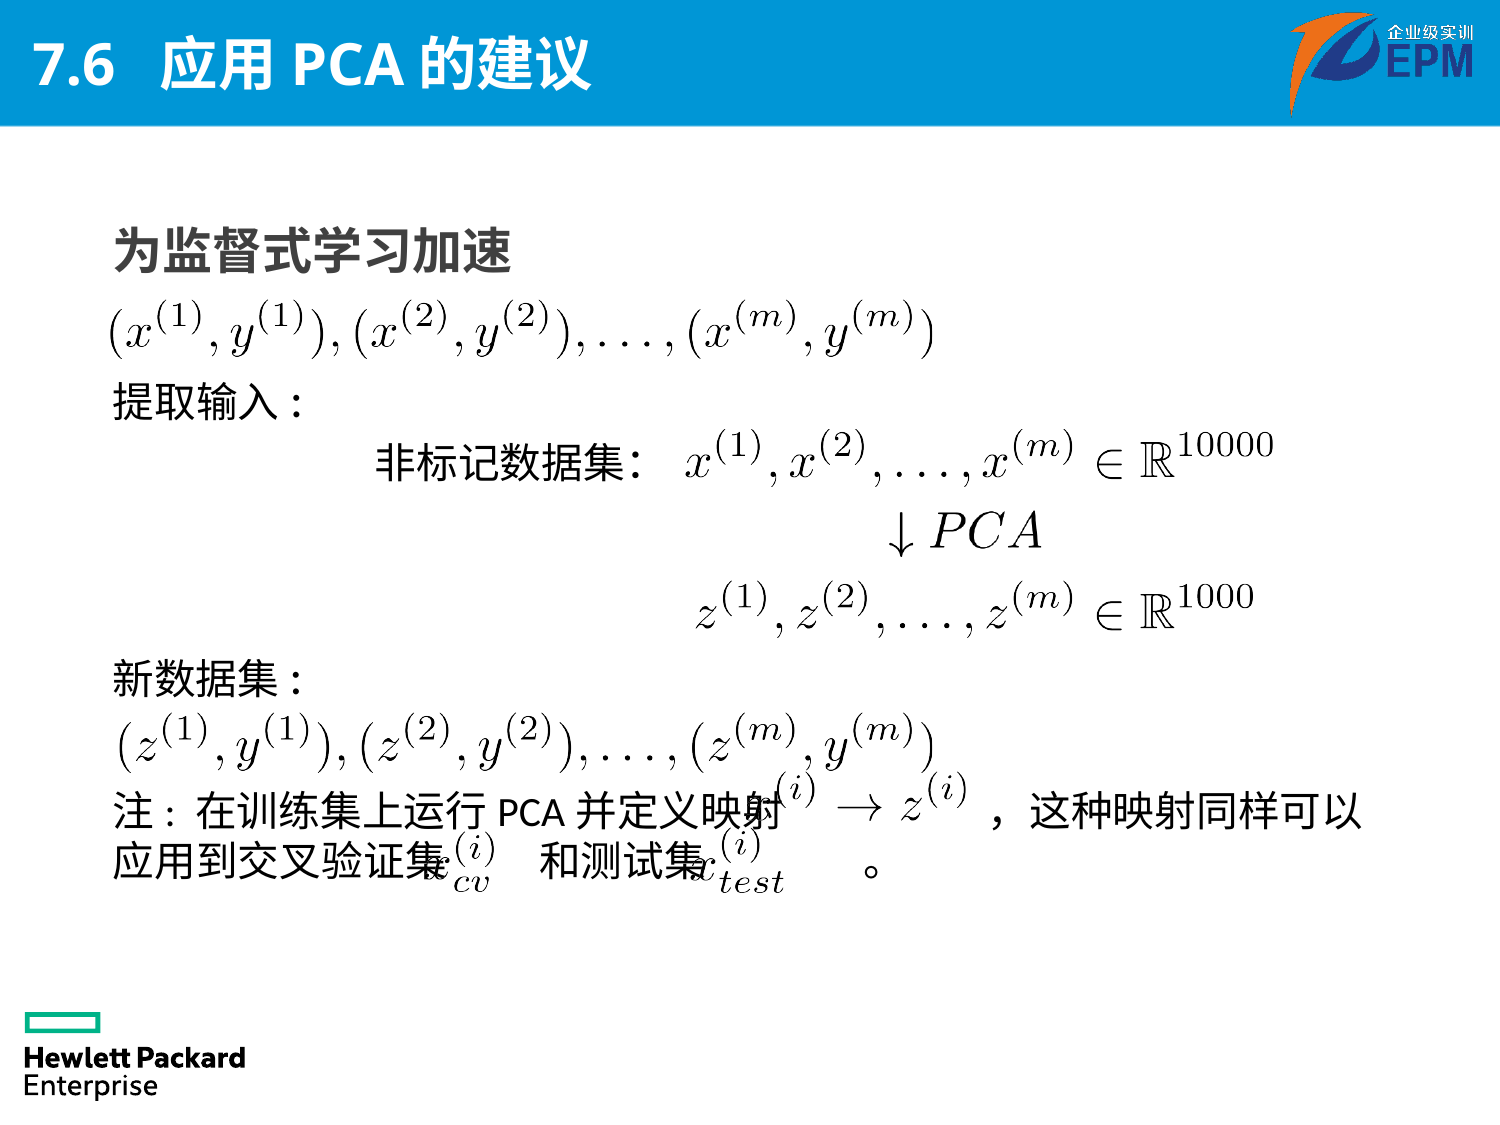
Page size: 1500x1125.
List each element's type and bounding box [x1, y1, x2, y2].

picture [1388, 45, 1409, 76]
text_box [695, 580, 1253, 638]
title [17, 0, 905, 125]
text_box [110, 366, 650, 487]
picture [0, 126, 1500, 1125]
text_box [110, 712, 1392, 894]
picture [1443, 45, 1471, 76]
text_box [110, 217, 714, 280]
picture [1291, 13, 1368, 112]
text_box [110, 299, 933, 360]
picture [1416, 45, 1437, 76]
picture [1428, 26, 1432, 37]
text_box [110, 642, 463, 705]
text_box [889, 510, 1042, 557]
picture [1312, 21, 1379, 80]
picture [1447, 26, 1451, 37]
text_box [685, 429, 1273, 487]
